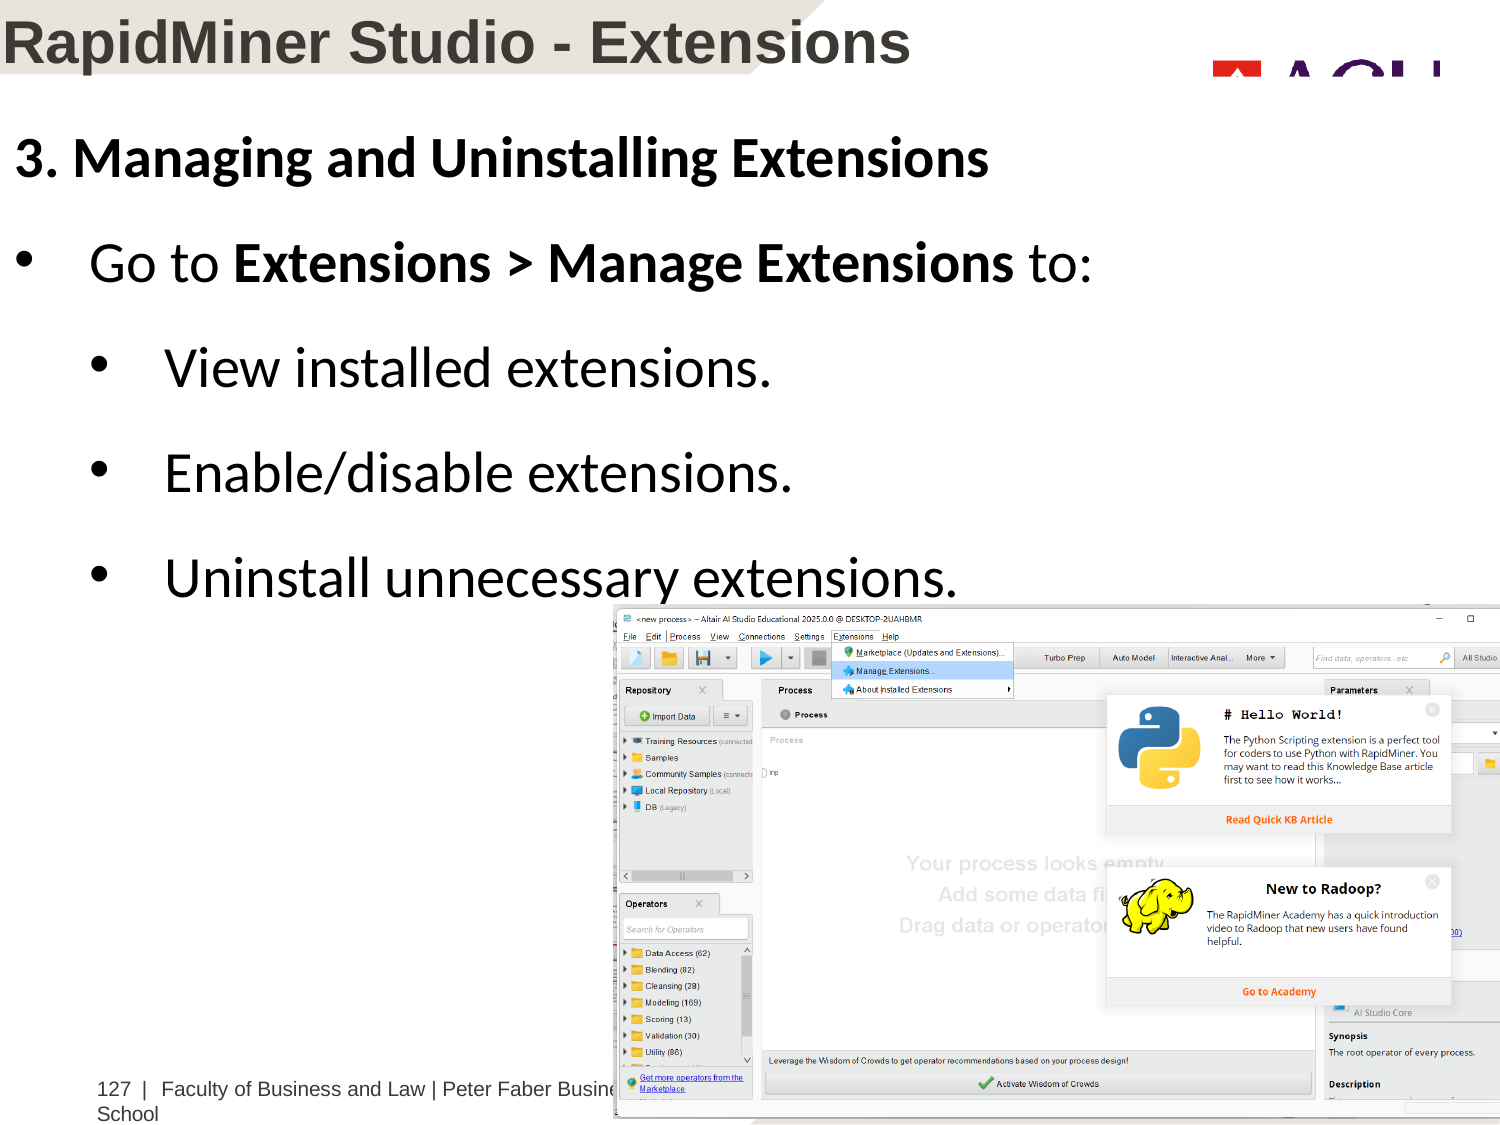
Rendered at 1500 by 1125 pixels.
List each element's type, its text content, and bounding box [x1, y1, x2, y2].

text_box 3. Managing and Uninstalling Extensions Go to Extensions > Manage Extensions to: View installed extensions. Enable/disable extensions. Uninstall unnecessary extensions. [0, 76, 1500, 616]
picture [612, 603, 1500, 1119]
title RapidMiner Studio - Extensions [0, 1, 1390, 76]
picture [1390, 59, 1440, 76]
slide_number 127 | Faculty of Business and Law | Peter Faber Business School [90, 1075, 611, 1125]
